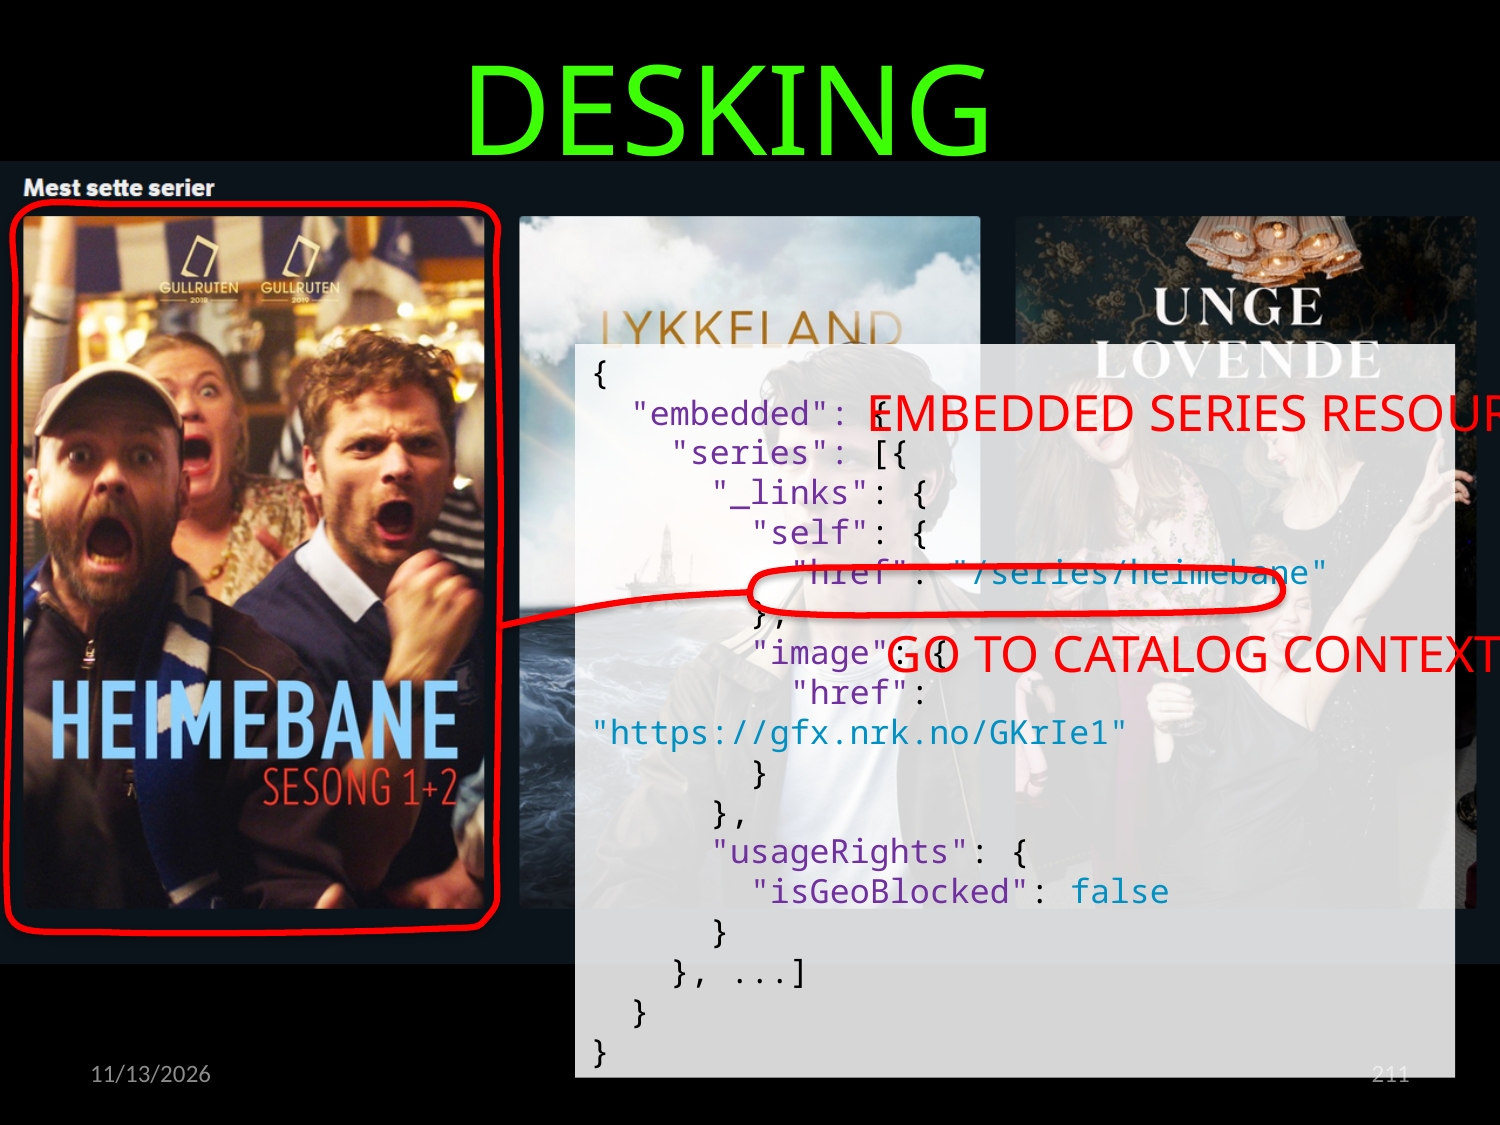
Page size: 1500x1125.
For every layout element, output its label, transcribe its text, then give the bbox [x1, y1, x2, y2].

slide_number 211 [1074, 1078, 1425, 1103]
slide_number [75, 1042, 425, 1103]
text_box { "embedded": { "series": [{ "_links": { "self": { "href": "/series/heimebane" }, "image": { "href": "https://gfx.nrk.no/GKrIe1" } }, "usageRights": { "isGeoBlocked": false } }, ...] } } [575, 972, 1456, 1078]
text_box DESKING [48, 0, 1452, 83]
picture [0, 161, 1500, 964]
